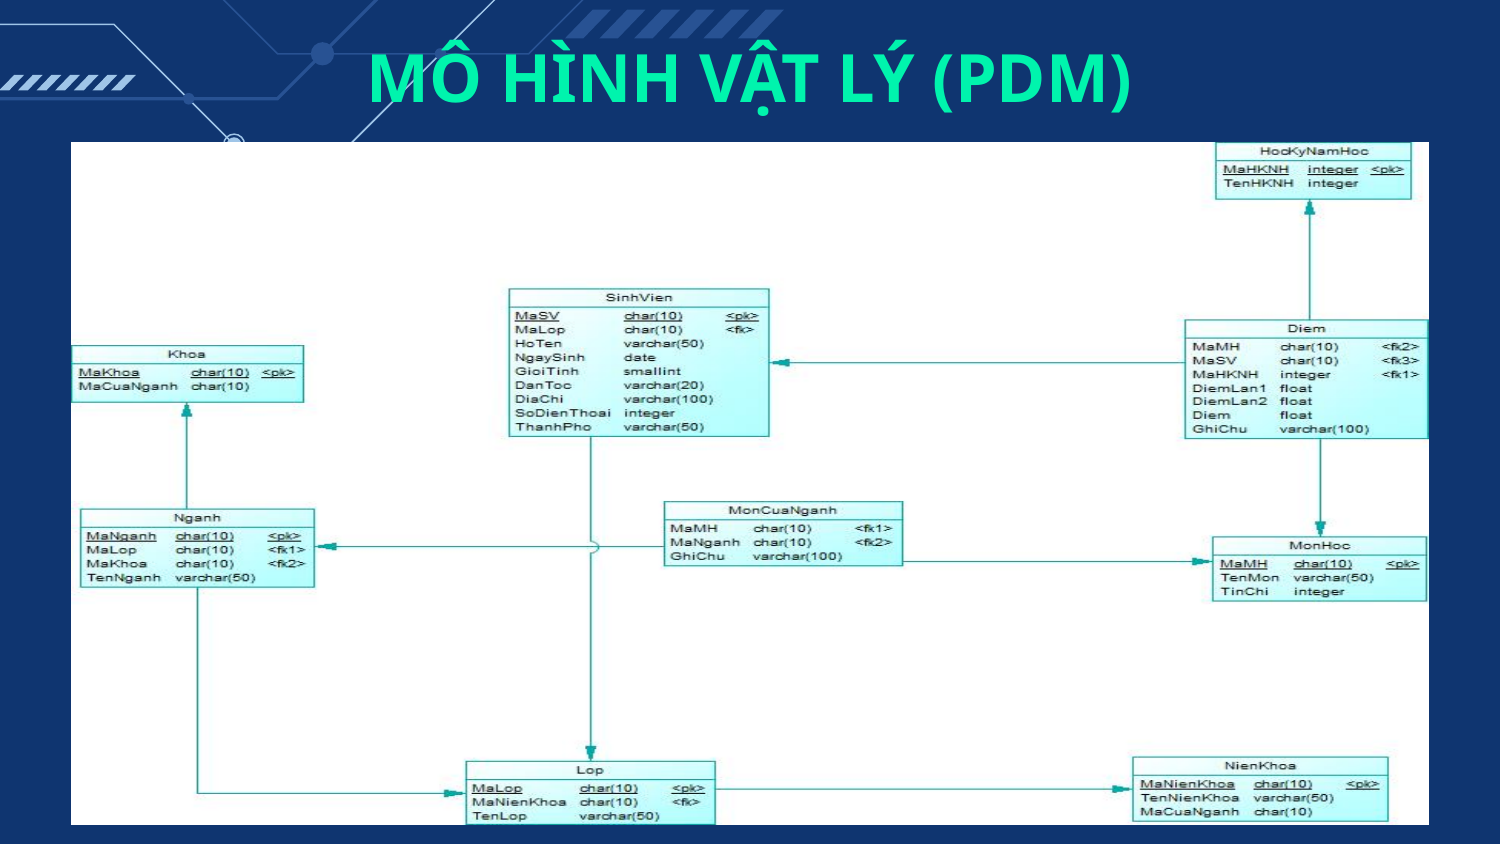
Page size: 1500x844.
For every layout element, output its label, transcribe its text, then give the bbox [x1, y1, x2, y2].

title MÔ HÌNH VẬT LÝ (PDM) [0, 36, 1500, 117]
picture [71, 142, 1429, 825]
